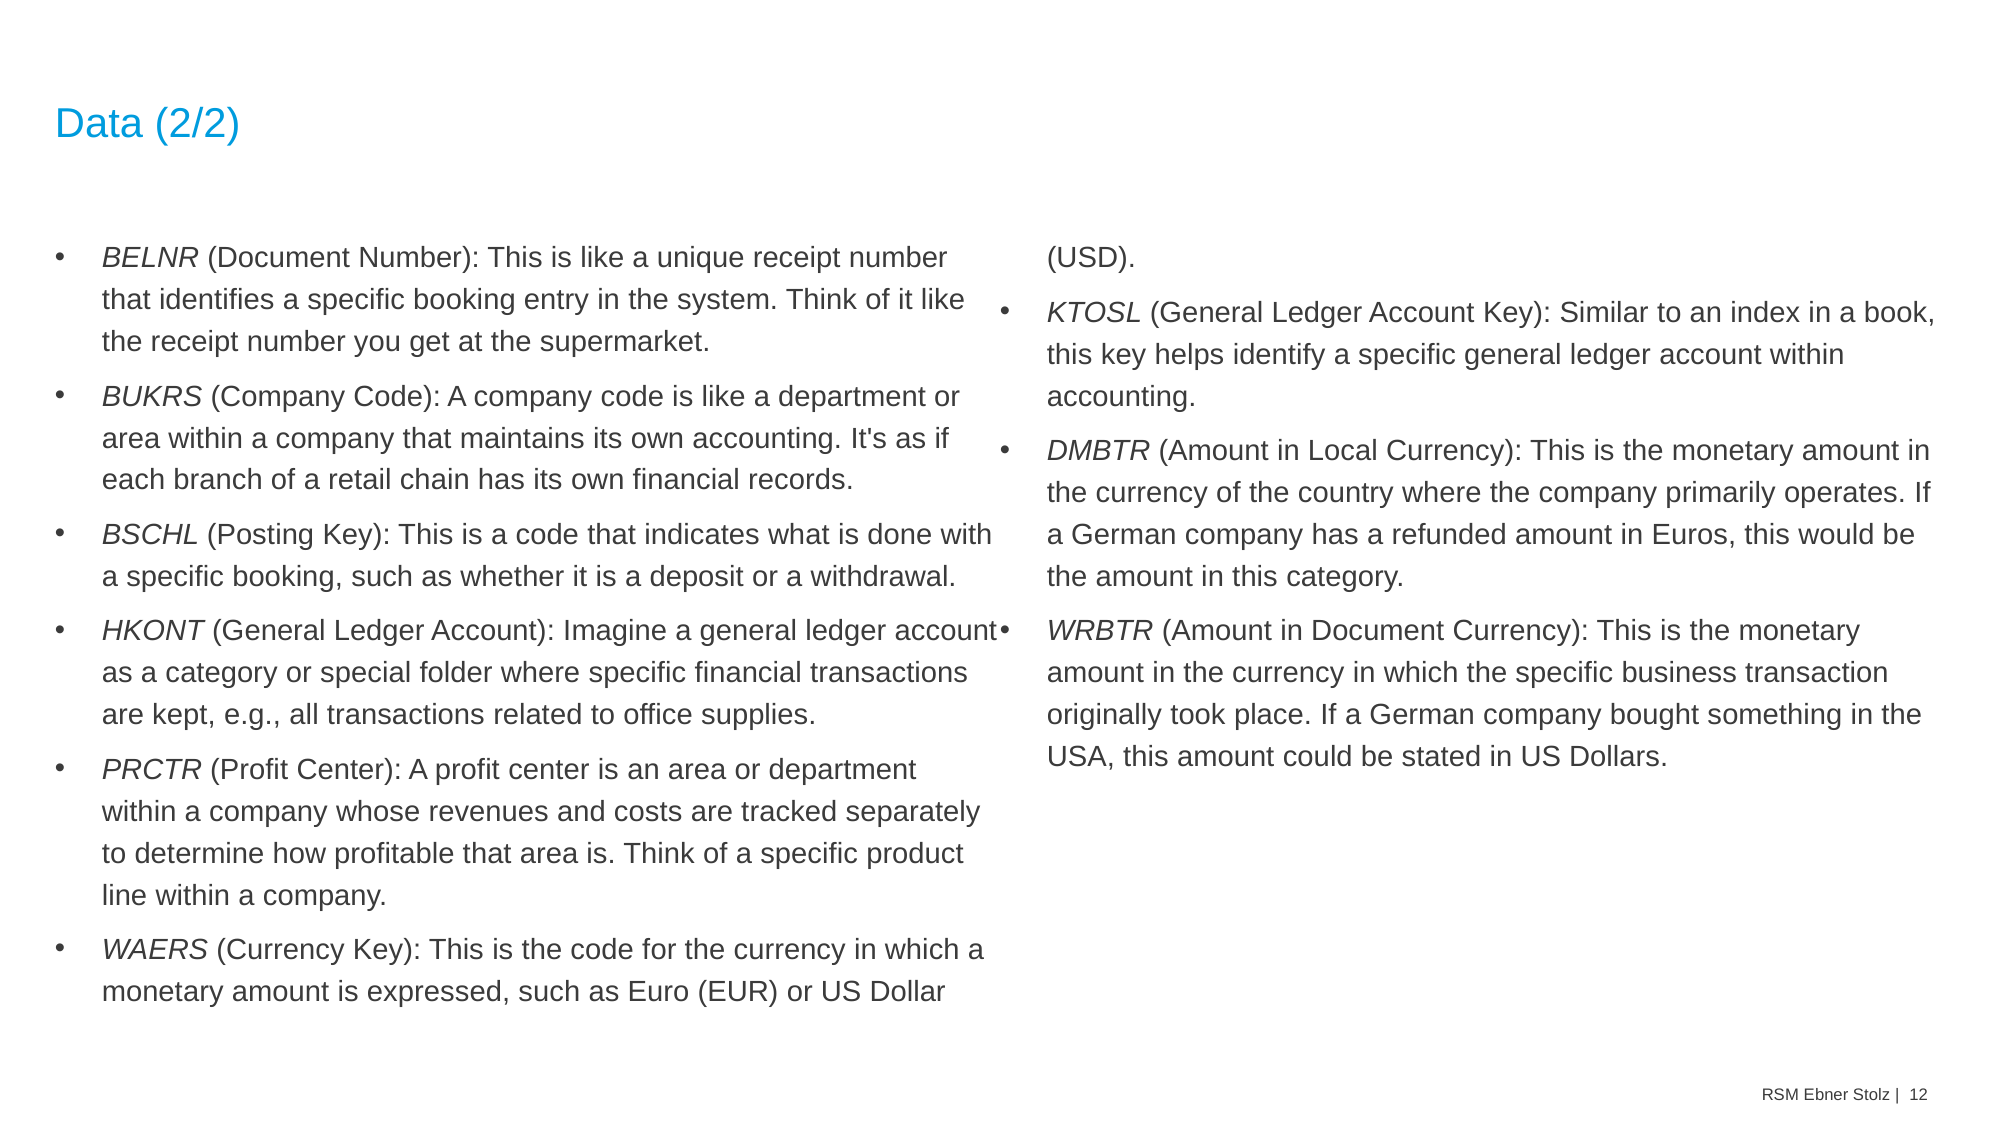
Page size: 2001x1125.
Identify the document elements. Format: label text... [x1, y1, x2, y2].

list BELNR (Document Number): This is like a unique receipt number that identifies a specific booking entry in the system. Think of it like the receipt number you get at the supermarket. BUKRS (Company Code): A company code is like a department or area within a company that maintains its own accounting. It's as if each branch of a retail chain has its own financial records. BSCHL (Posting Key): This is a code that indicates what is done with a specific booking, such as whether it is a deposit or a withdrawal. HKONT (General Ledger Account): Imagine a general ledger account as a category or special folder where specific financial transactions are kept, e.g., all transactions related to office supplies. PRCTR (Profit Center): A profit center is an area or department within a company whose revenues and costs are tracked separately to determine how profitable that area is. Think of a specific product line within a company. WAERS (Currency Key): This is the code for the currency in which a monetary amount is expressed, such as Euro (EUR) or US Dollar (USD). KTOSL (General Ledger Account Key): Similar to an index in a book, this key helps identify a specific general ledger account within accounting. DMBTR (Amount in Local Currency): This is the monetary amount in the currency of the country where the company primarily operates. If a German company has a refunded amount in Euros, this would be the amount in this category. WRBTR (Amount in Document Currency): This is the monetary amount in the currency in which the specific business transaction originally took place. If a German company bought something in the USA, this amount could be stated in US Dollars. [54, 231, 1945, 1035]
footer RSM Ebner Stolz | [1218, 1082, 1905, 1101]
slide_number 12 [1909, 1082, 1964, 1101]
title Data (2/2) [54, 101, 1945, 191]
